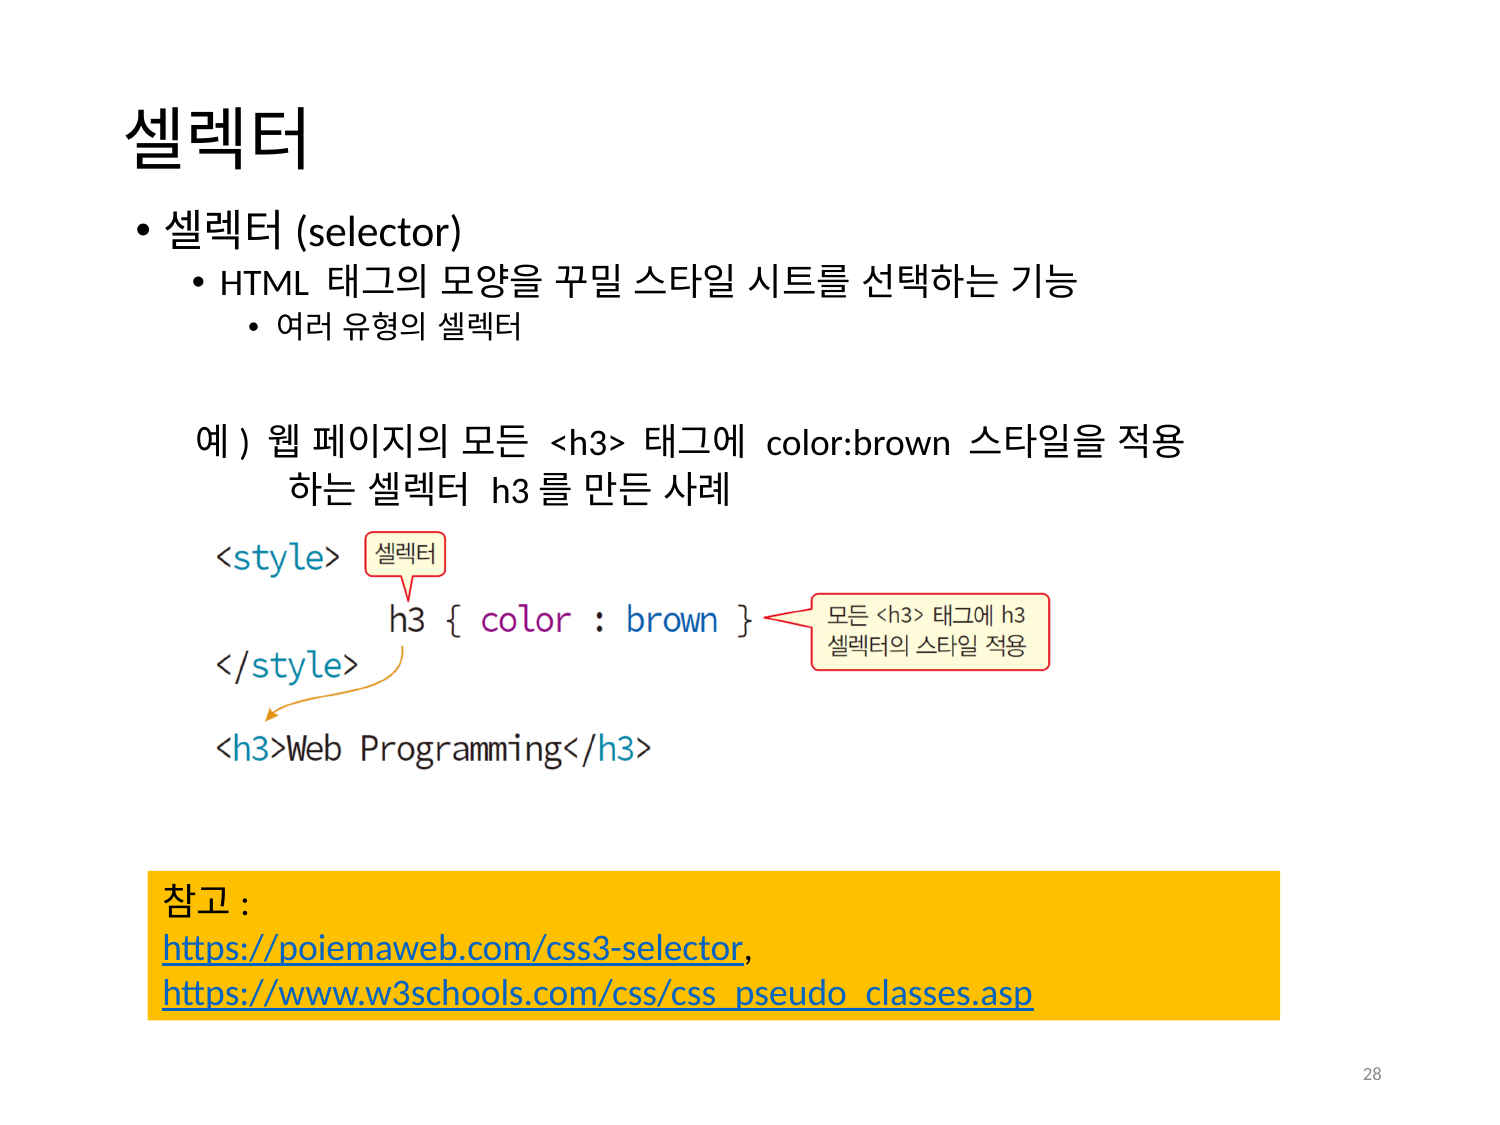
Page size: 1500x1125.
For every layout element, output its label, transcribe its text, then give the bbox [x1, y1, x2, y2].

picture [193, 527, 1060, 781]
title 셀렉터 [108, 85, 1384, 200]
text_box 참고: https://poiemaweb.com/css3-selector, https://www.w3schools.com/css/css_pseudo_classes.asp [147, 870, 1281, 1021]
slide_number 28 [1059, 1042, 1397, 1103]
list 셀렉터(selector) HTML 태그의 모양을 꾸밀 스타일 시트를 선택하는 기능 여러 유형의 셀렉터 예) 웹 페이지의 모든 <h3> 태그에 color:brown 스타일을 적용 하는 셀렉터 h3를 만든 사례 [120, 200, 1396, 597]
